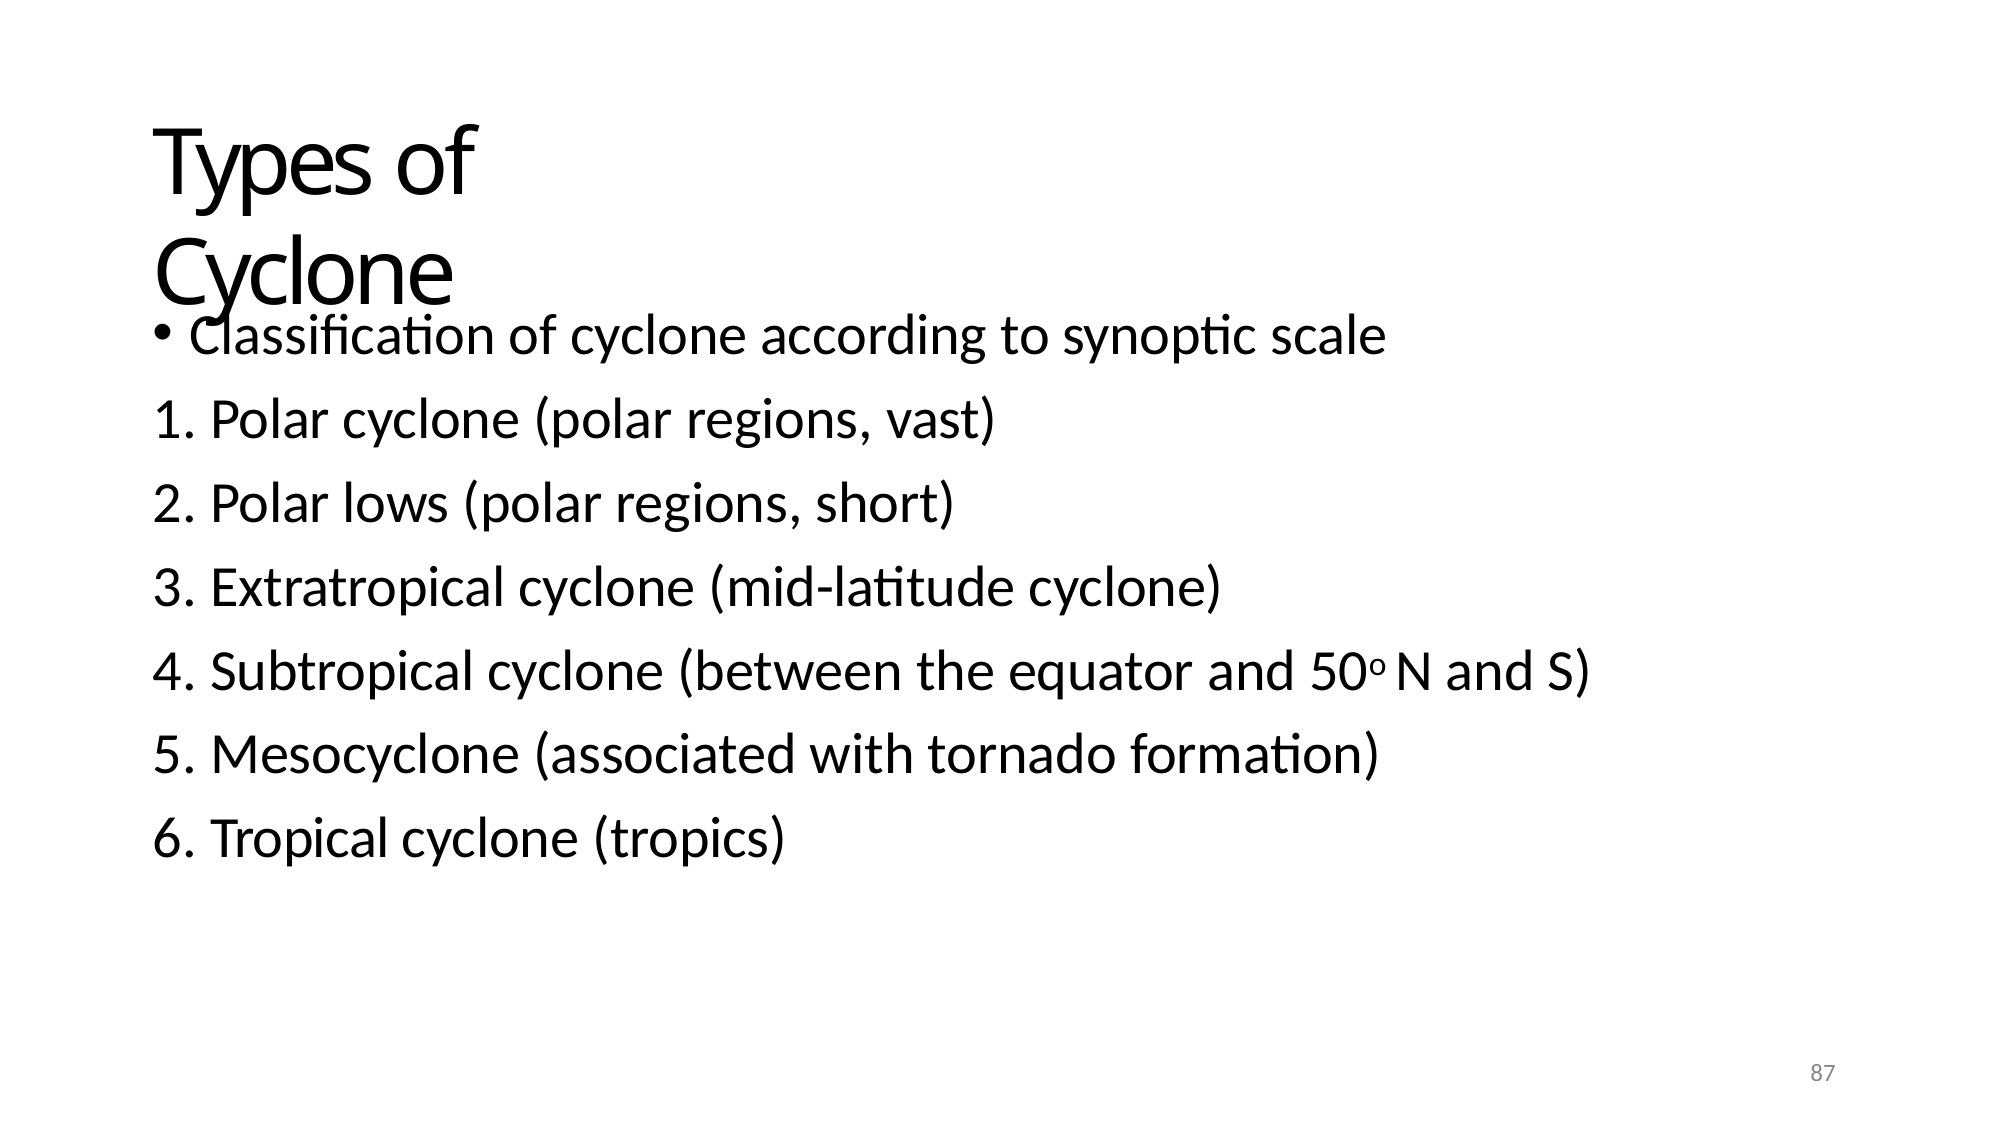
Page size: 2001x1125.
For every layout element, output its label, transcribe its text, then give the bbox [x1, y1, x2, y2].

text_box Classification of cyclone according to synoptic scale Polar cyclone (polar regions, vast) Polar lows (polar regions, short) Extratropical cyclone (mid-latitude cyclone) Subtropical cyclone (between the equator and 50o N and S) Mesocyclone (associated with tornado formation) Tropical cyclone (tropics) [146, 280, 1616, 870]
slide_number 100 [1804, 1060, 1855, 1125]
title Types of Cyclone [150, 100, 758, 280]
